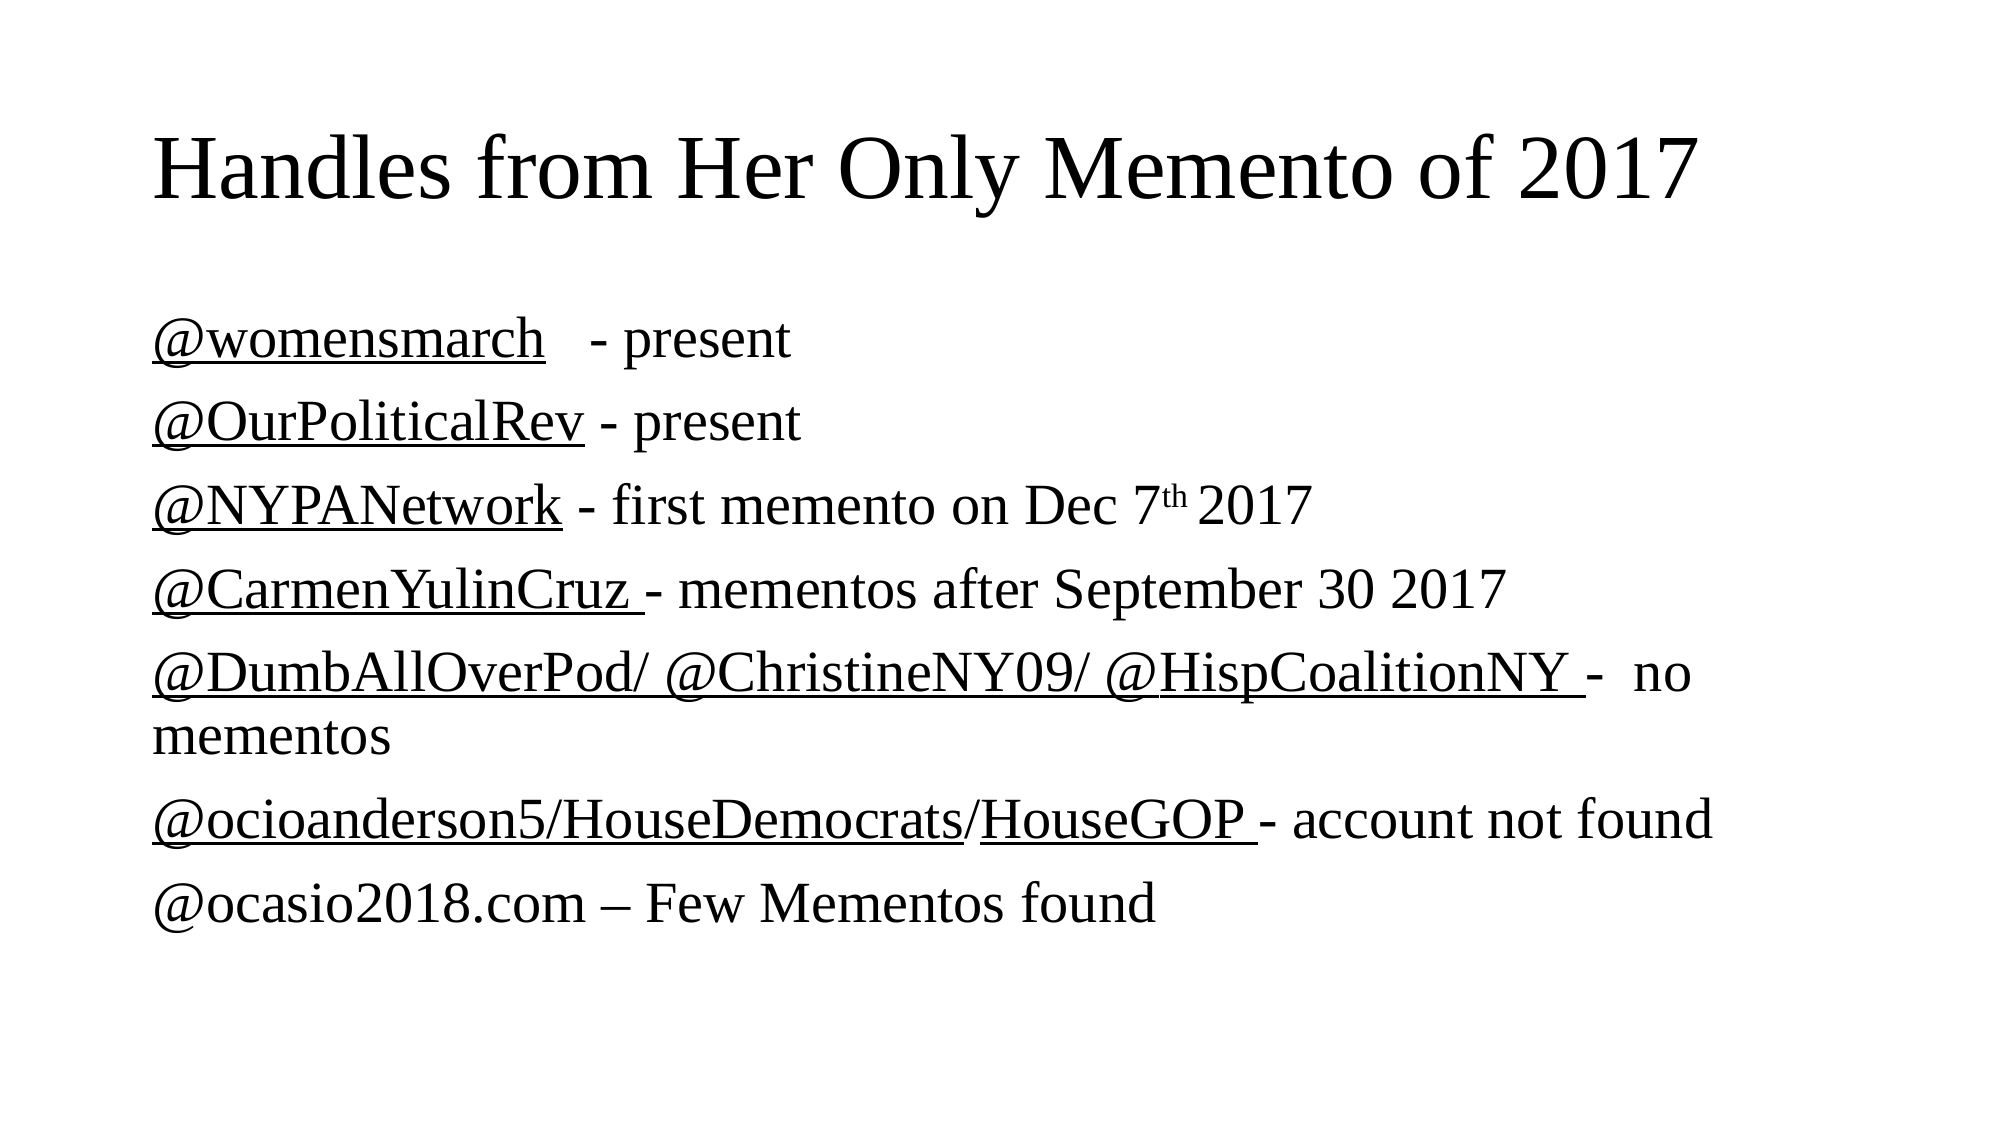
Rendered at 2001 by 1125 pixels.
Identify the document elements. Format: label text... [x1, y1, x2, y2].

title Handles from Her Only Memento of 2017 [137, 59, 1863, 278]
list @womensmarch - present @OurPoliticalRev - present @NYPANetwork - first memento on Dec 7th 2017 @CarmenYulinCruz - mementos after September 30 2017 @DumbAllOverPod/ @ChristineNY09/ @HispCoalitionNY - no mementos @ocioanderson5/HouseDemocrats/HouseGOP - account not found @ocasio2018.com – Few Mementos found [137, 299, 1863, 1014]
